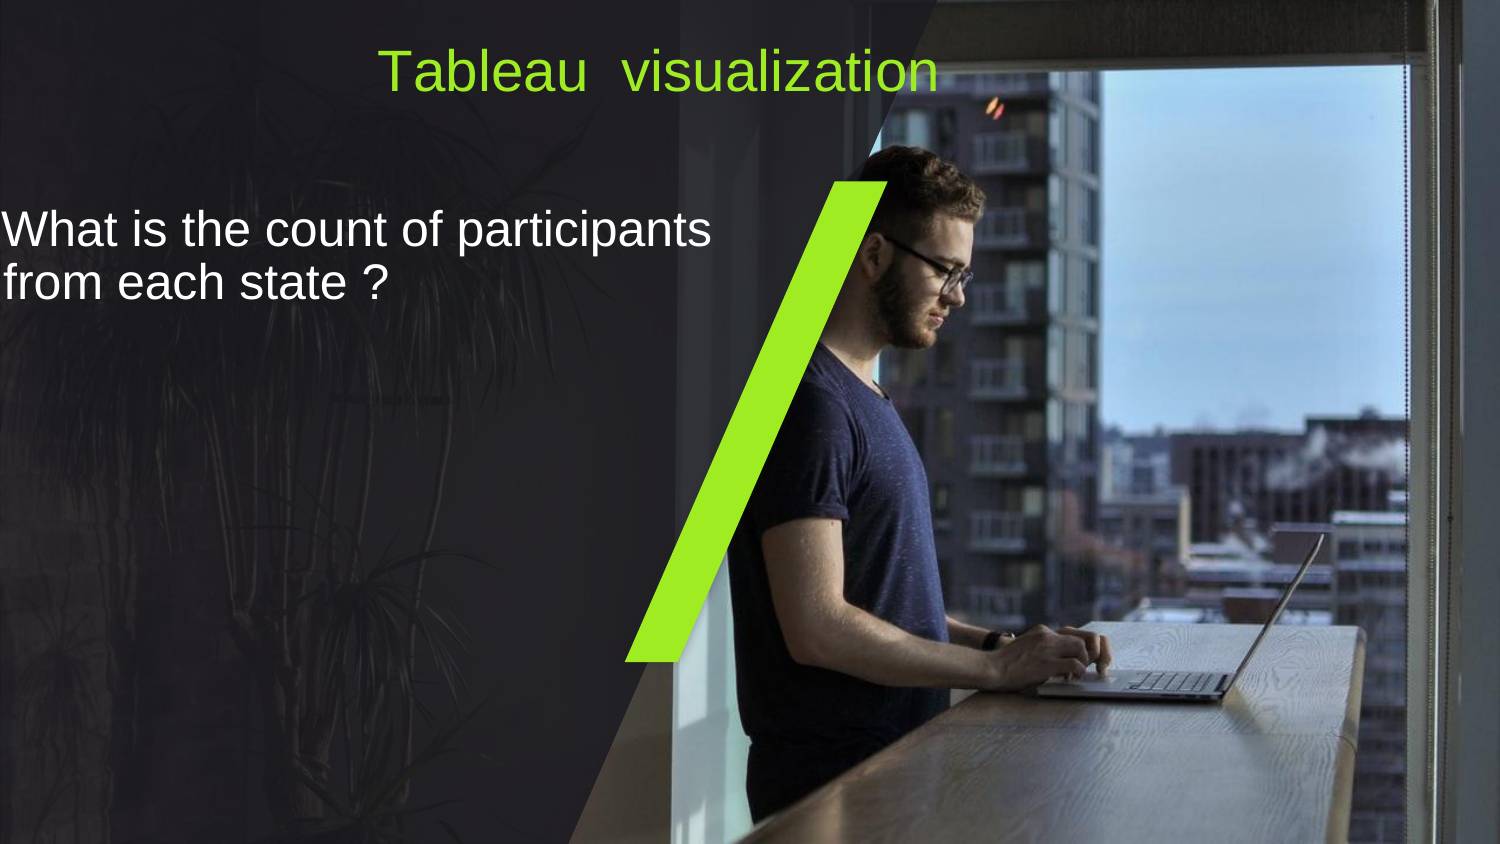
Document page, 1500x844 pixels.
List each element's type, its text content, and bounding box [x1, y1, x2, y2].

picture [569, 0, 1500, 844]
subtitle What is the count of participants from each state ? [1, 203, 779, 792]
title Tableau visualization [300, 37, 1257, 175]
